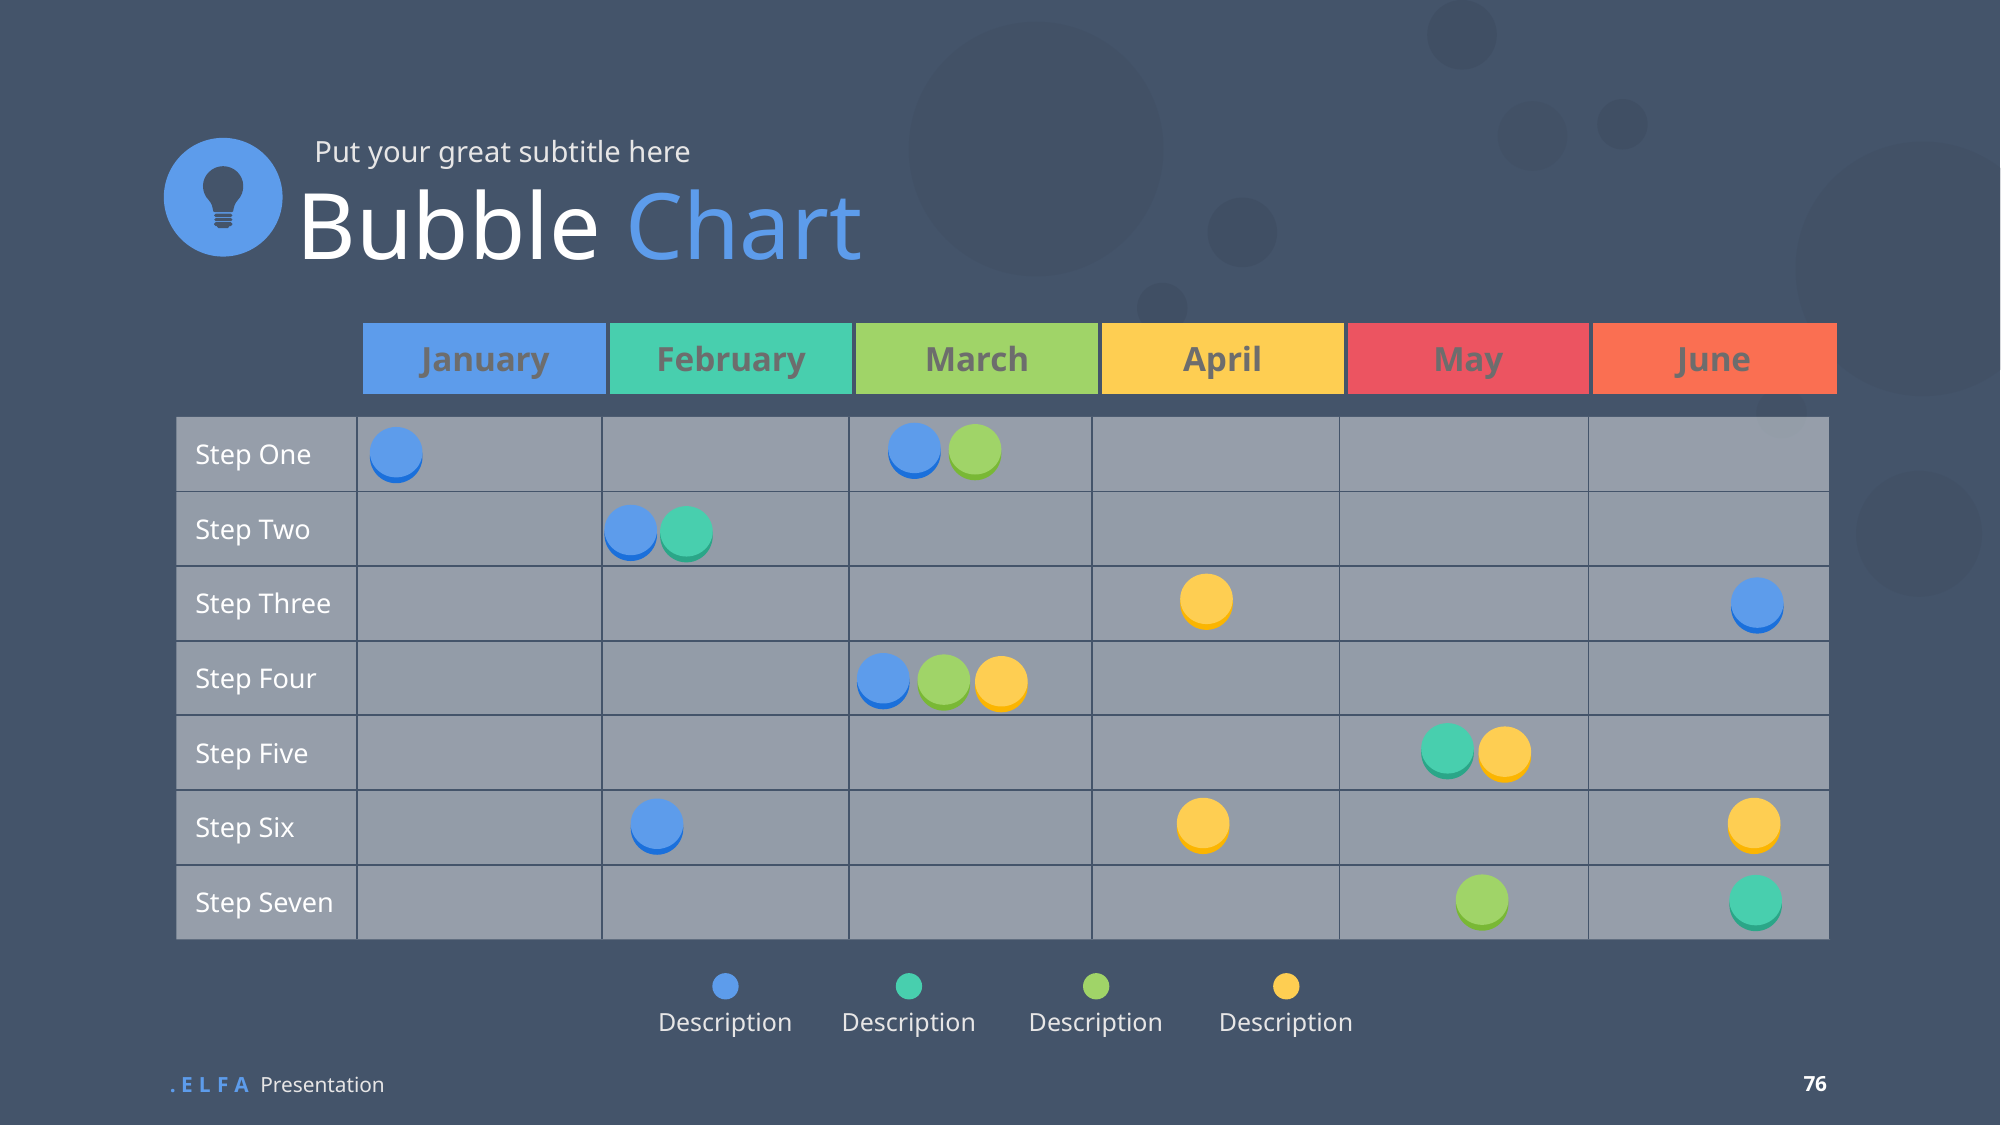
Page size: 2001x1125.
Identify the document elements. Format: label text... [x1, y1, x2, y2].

table_cell [1589, 567, 1829, 640]
table_cell [1093, 492, 1339, 565]
table_cell Step Five [176, 716, 356, 789]
table_header [1093, 417, 1339, 491]
table_cell [358, 567, 601, 640]
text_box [630, 798, 684, 855]
table_header February [610, 323, 852, 394]
text_box [894, 972, 924, 1001]
table_cell [1340, 791, 1588, 864]
table_header Step One [176, 417, 356, 491]
table_header April [1102, 323, 1344, 394]
text_box [202, 166, 244, 229]
table_header March [856, 323, 1098, 394]
table_cell [1340, 866, 1588, 939]
table_cell [358, 492, 601, 565]
table_cell [850, 642, 1091, 714]
table_cell [1589, 642, 1829, 714]
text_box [1729, 874, 1782, 932]
text_box [1081, 972, 1111, 1001]
table_cell Step Seven [176, 866, 356, 939]
table_header January [363, 323, 606, 394]
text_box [888, 422, 941, 479]
table_cell [358, 642, 601, 714]
table_header [1340, 417, 1588, 491]
text_box [711, 972, 740, 1001]
table_cell [1093, 642, 1339, 714]
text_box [1421, 723, 1474, 780]
table_header [603, 417, 848, 491]
table_header [358, 417, 601, 491]
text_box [604, 504, 658, 561]
table_cell Step Two [176, 492, 356, 565]
table_header [850, 417, 1091, 491]
table_cell [603, 567, 848, 640]
table_header June [1593, 323, 1837, 394]
table_cell [1093, 716, 1339, 789]
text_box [1455, 874, 1509, 931]
table_cell [1340, 716, 1588, 789]
text_box Put your great subtitle here [299, 126, 707, 160]
text_box Description [1204, 999, 1369, 1045]
table_cell [1589, 716, 1829, 789]
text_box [369, 426, 423, 484]
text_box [917, 654, 971, 711]
text_box Description [826, 999, 992, 1045]
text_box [1176, 797, 1230, 854]
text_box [1180, 573, 1233, 630]
table_cell [603, 492, 848, 565]
table_cell [358, 716, 601, 789]
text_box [1730, 577, 1784, 634]
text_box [856, 652, 910, 710]
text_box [975, 656, 1028, 713]
table_cell [850, 791, 1091, 864]
text_box [1272, 972, 1301, 1001]
table_cell Step Three [176, 567, 356, 640]
table_cell [358, 866, 601, 939]
table_cell [1589, 791, 1829, 864]
table_cell [1589, 866, 1829, 939]
table_cell [603, 642, 848, 714]
table_cell [850, 492, 1091, 565]
text_box Bubble Chart [281, 160, 878, 285]
text_box Description [1014, 999, 1179, 1045]
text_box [1727, 797, 1781, 854]
table_cell [1340, 642, 1588, 714]
table_cell Step Six [176, 791, 356, 864]
table_cell [1093, 866, 1339, 939]
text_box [660, 506, 713, 563]
table_cell [1340, 567, 1588, 640]
text_box [162, 136, 284, 258]
table_cell [603, 791, 848, 864]
table_cell [850, 567, 1091, 640]
table_header May [1348, 323, 1589, 394]
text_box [948, 424, 1002, 481]
table_cell [1340, 492, 1588, 565]
table_cell [603, 866, 848, 939]
table_cell [358, 791, 601, 864]
table_cell [1093, 791, 1339, 864]
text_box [1478, 726, 1532, 783]
table_cell [603, 716, 848, 789]
table_cell [850, 716, 1091, 789]
table_cell [1589, 492, 1829, 565]
text_box Description [643, 999, 808, 1045]
table_cell [1093, 567, 1339, 640]
table_header [1589, 417, 1829, 491]
table_cell Step Four [176, 642, 356, 714]
table_cell [850, 866, 1091, 939]
